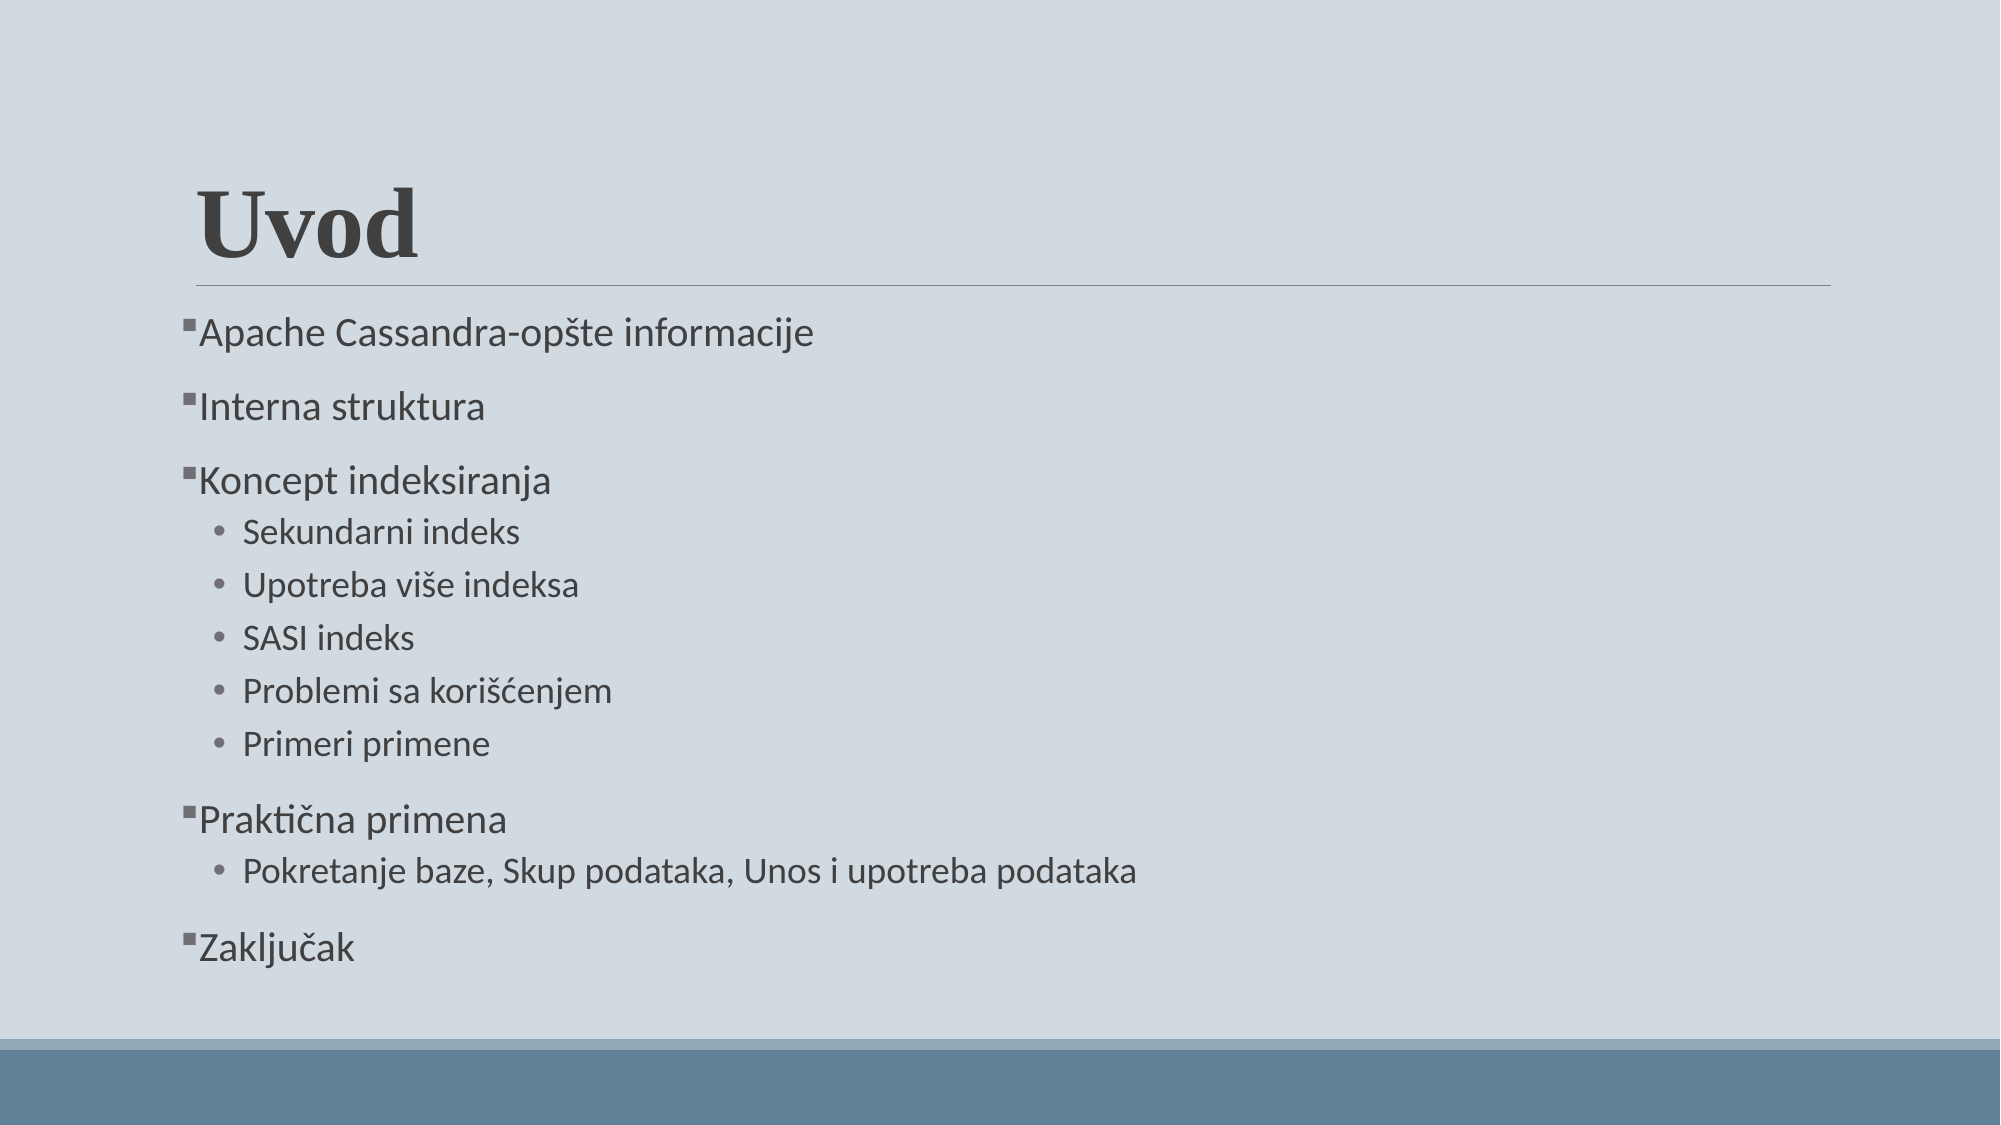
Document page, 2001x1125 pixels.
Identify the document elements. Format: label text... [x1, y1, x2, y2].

title Uvod [180, 47, 1830, 285]
list Apache Cassandra-opšte informacije Interna struktura Koncept indeksiranja Sekundarni indeks Upotreba više indeksa SASI indeks Problemi sa korišćenjem Primeri primene Praktična primena Pokretanje baze, Skup podataka, Unos i upotreba podataka Zaključak [180, 302, 1830, 1019]
